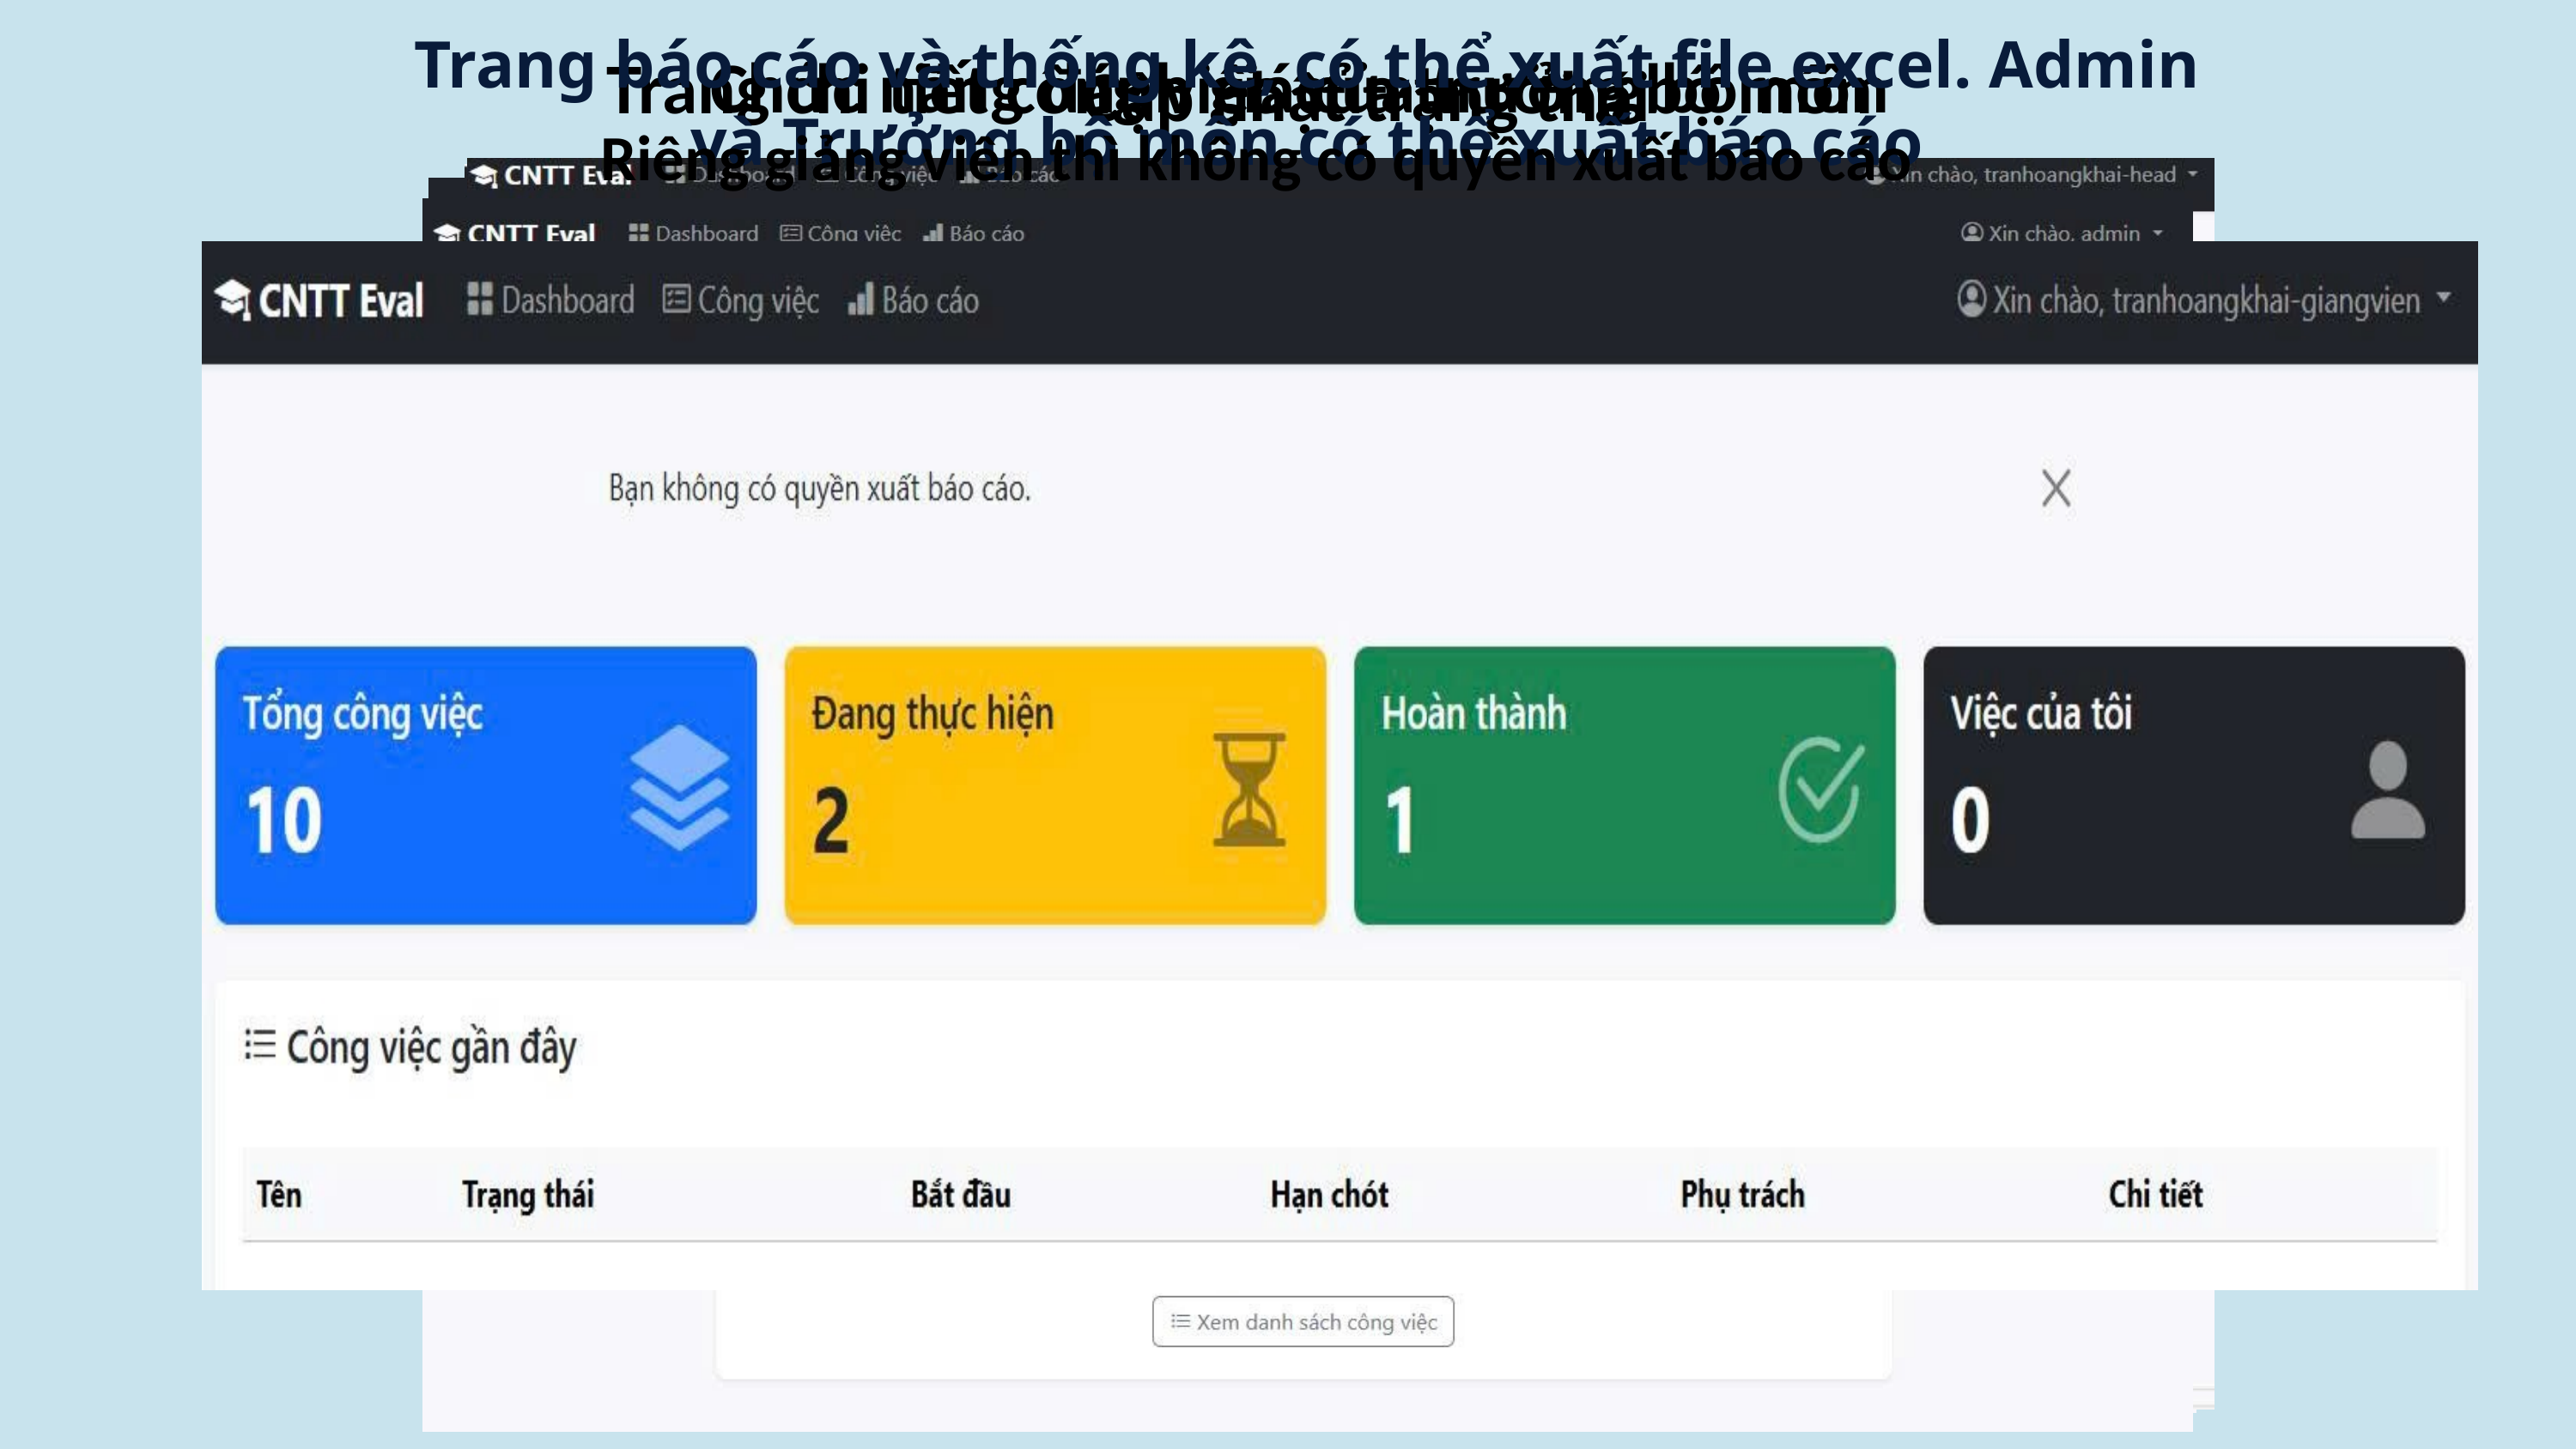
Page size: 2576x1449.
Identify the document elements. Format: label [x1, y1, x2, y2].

text_box [368, 1297, 2247, 1432]
text_box [201, 109, 2478, 1291]
text_box [368, 16, 2247, 107]
